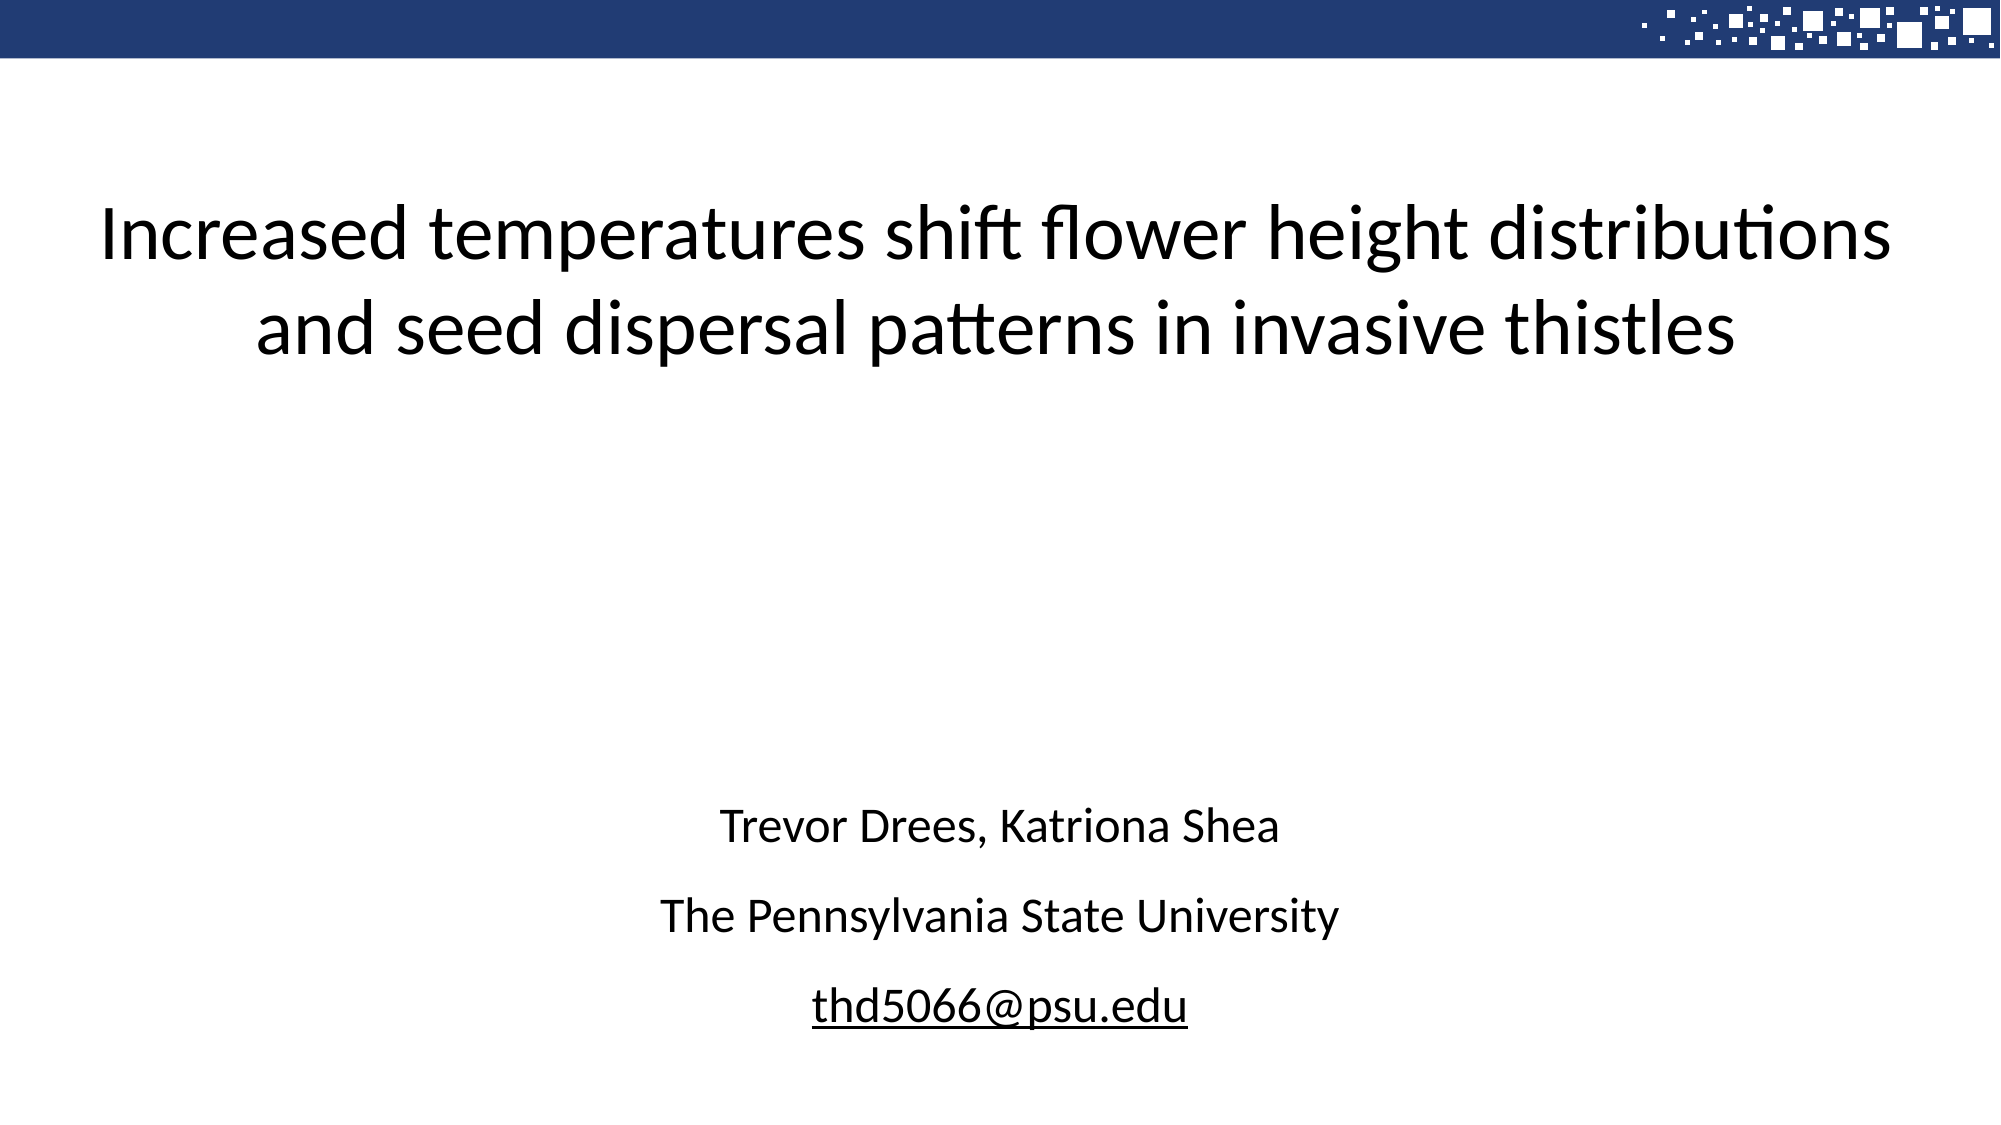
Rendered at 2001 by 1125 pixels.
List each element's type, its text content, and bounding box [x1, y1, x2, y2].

text_box [1948, 37, 1956, 45]
text_box [1837, 32, 1851, 46]
text_box [1749, 37, 1757, 45]
text_box [1729, 14, 1743, 28]
text_box [1667, 10, 1675, 18]
text_box [1783, 7, 1791, 15]
text_box [1886, 7, 1894, 15]
text_box [1963, 8, 1991, 35]
text_box [1920, 7, 1928, 15]
text_box [1803, 11, 1823, 31]
text_box [1931, 42, 1938, 50]
text_box [1860, 43, 1868, 50]
text_box [1795, 43, 1803, 50]
text_box [1819, 36, 1827, 44]
text_box [1695, 32, 1703, 40]
text_box [1771, 36, 1785, 50]
text_box [1835, 8, 1843, 16]
text_box [1760, 14, 1768, 22]
text_box [0, 0, 2000, 59]
text_box [1860, 8, 1880, 28]
text_box [1897, 22, 1922, 48]
text_box Trevor Drees, Katriona Shea The Pennsylvania State University thd5066@psu.edu [65, 694, 1934, 1040]
text_box [1935, 16, 1949, 29]
text_box [1877, 34, 1885, 42]
text_box Increased temperatures shift flower height distributions and seed dispersal patterns in invasive thistles [62, 173, 1931, 378]
